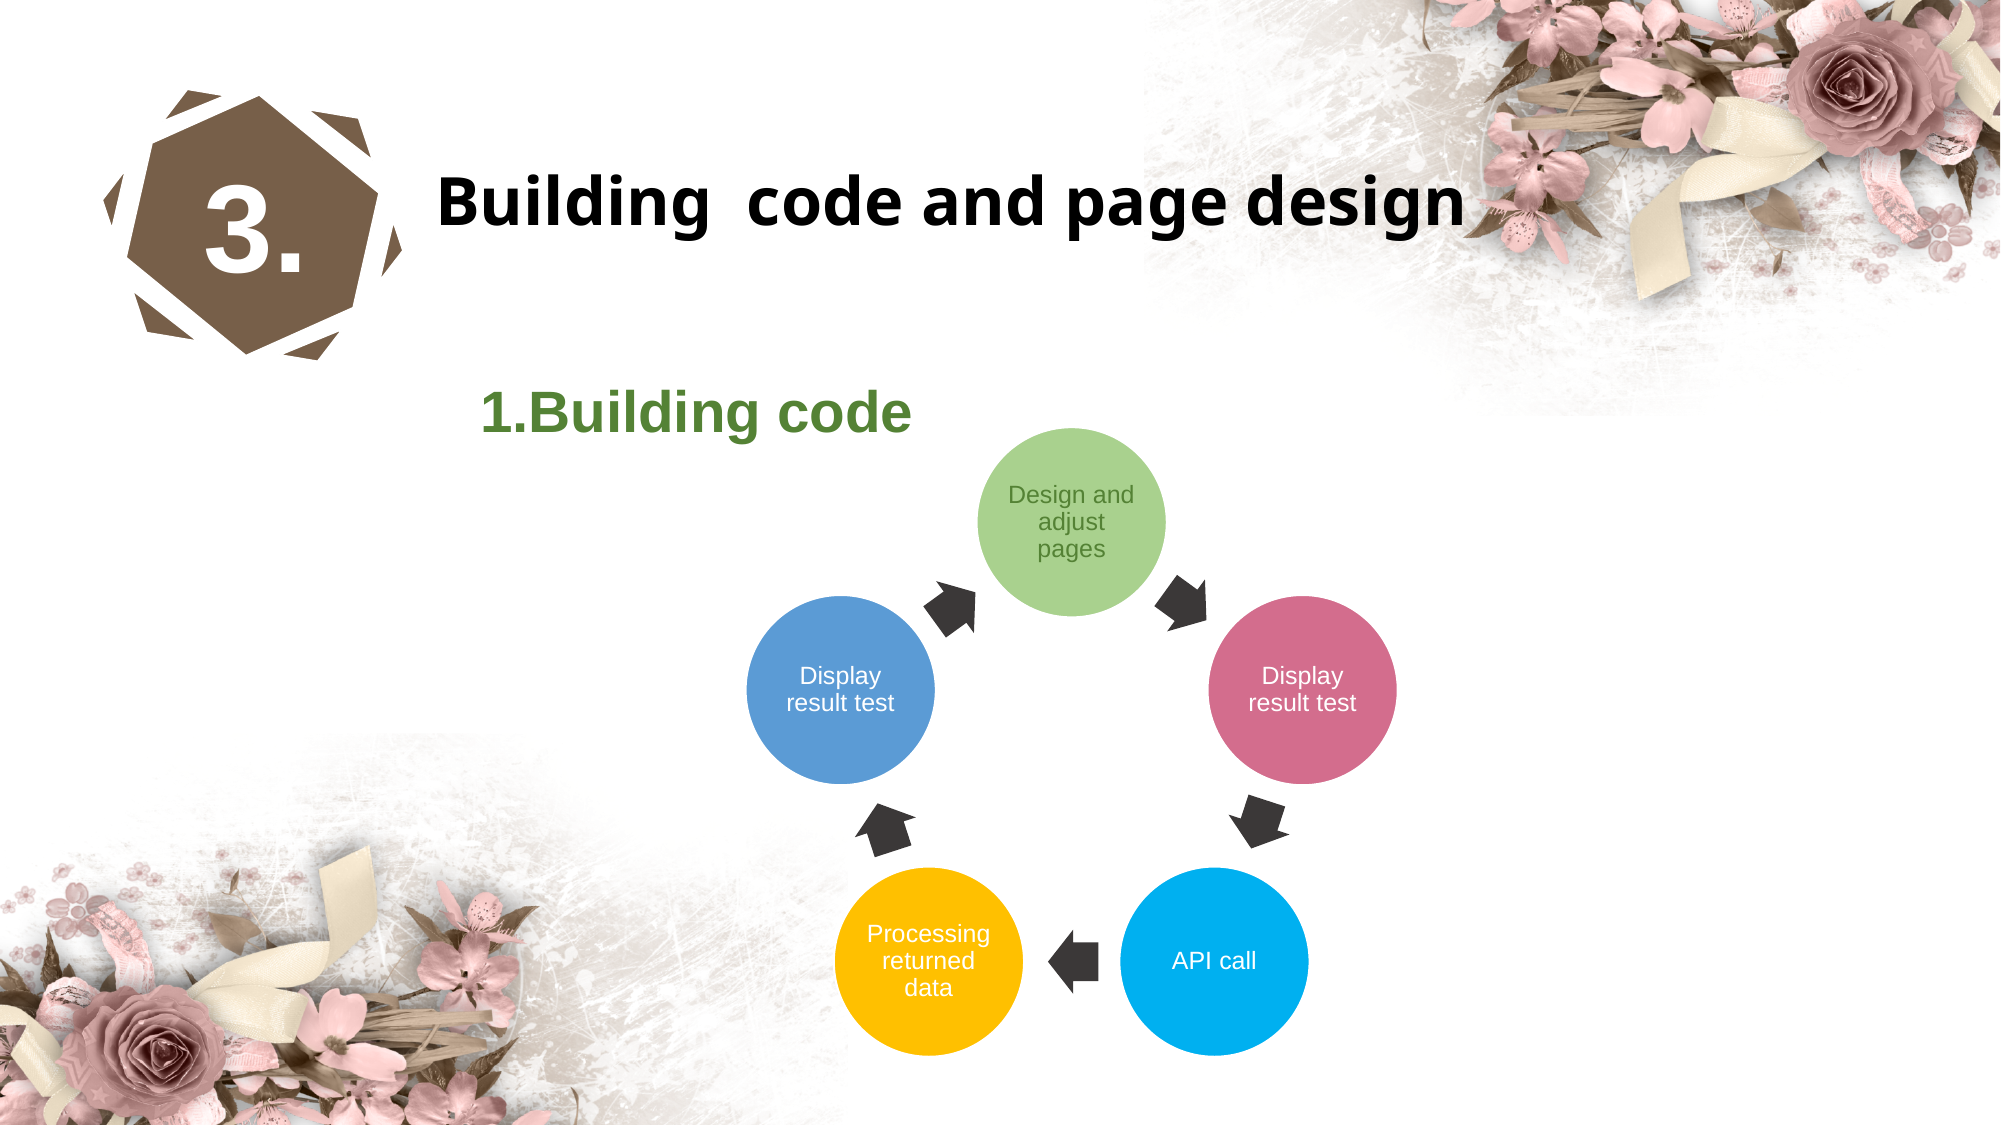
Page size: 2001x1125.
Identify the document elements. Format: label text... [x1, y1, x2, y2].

picture [0, 733, 848, 1125]
picture [1144, 0, 2001, 416]
text_box 1.Building code [465, 367, 929, 545]
text_box Building code and page design [420, 160, 1519, 247]
text_box 3. [189, 140, 340, 306]
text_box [588, 426, 1555, 1058]
